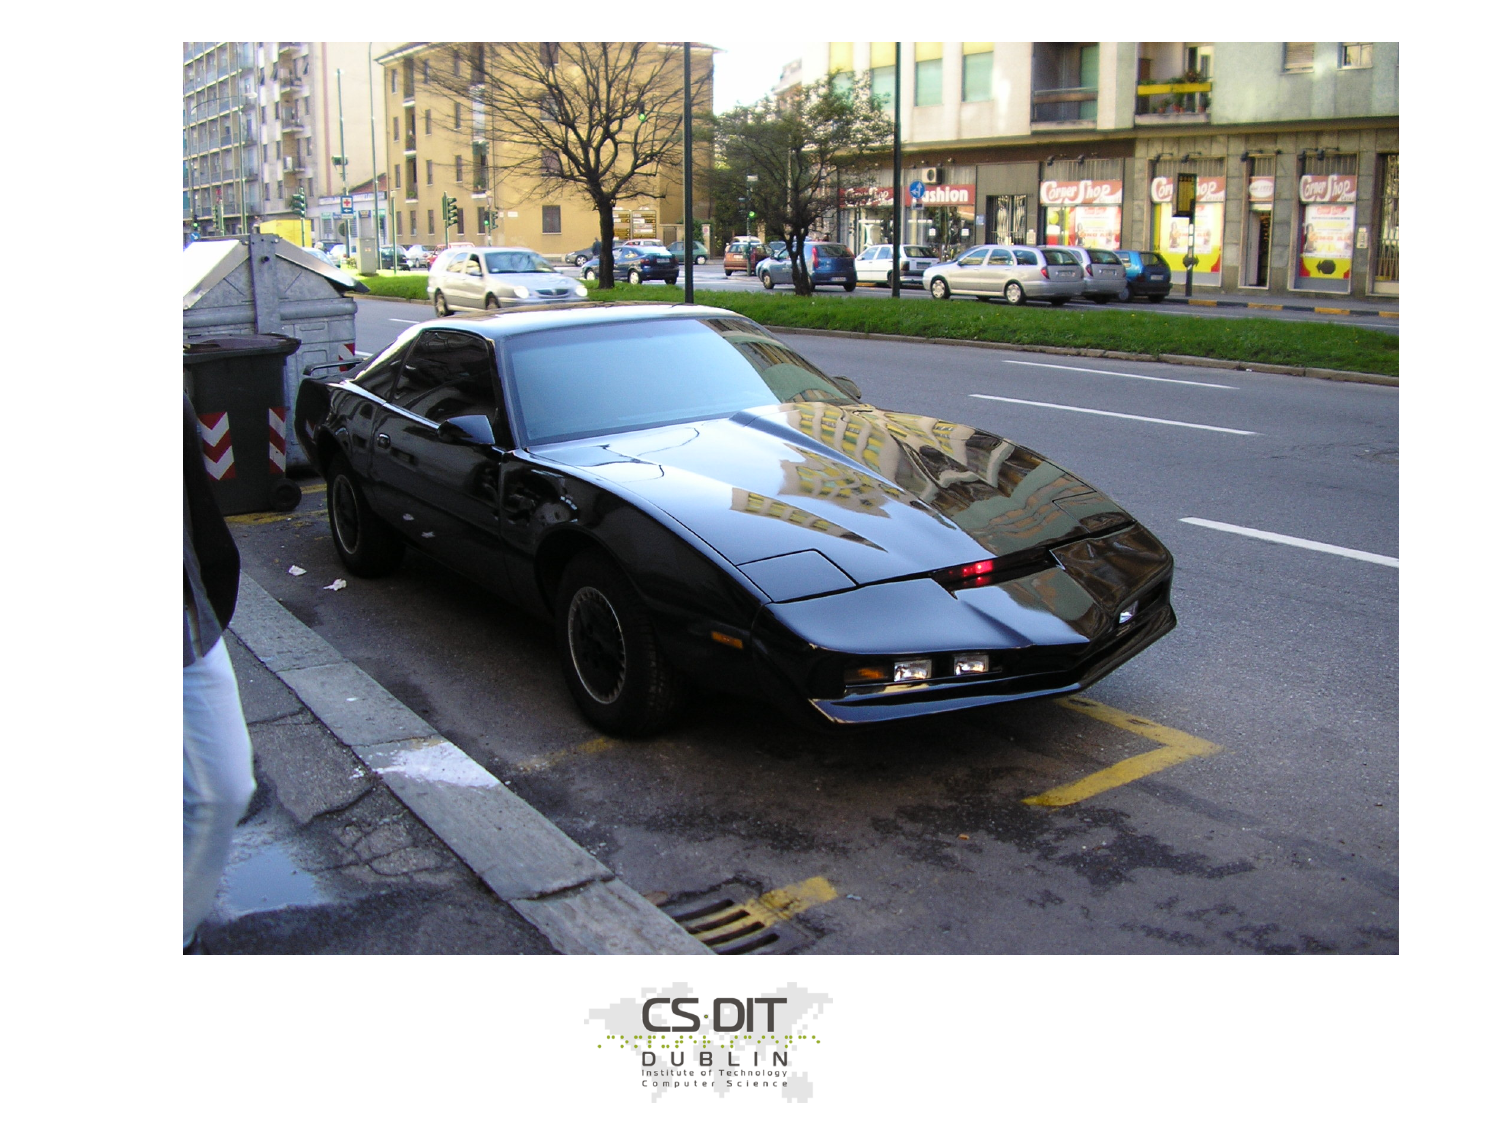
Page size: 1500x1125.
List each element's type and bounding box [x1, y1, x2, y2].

picture [182, 42, 1400, 955]
picture [584, 982, 833, 1103]
